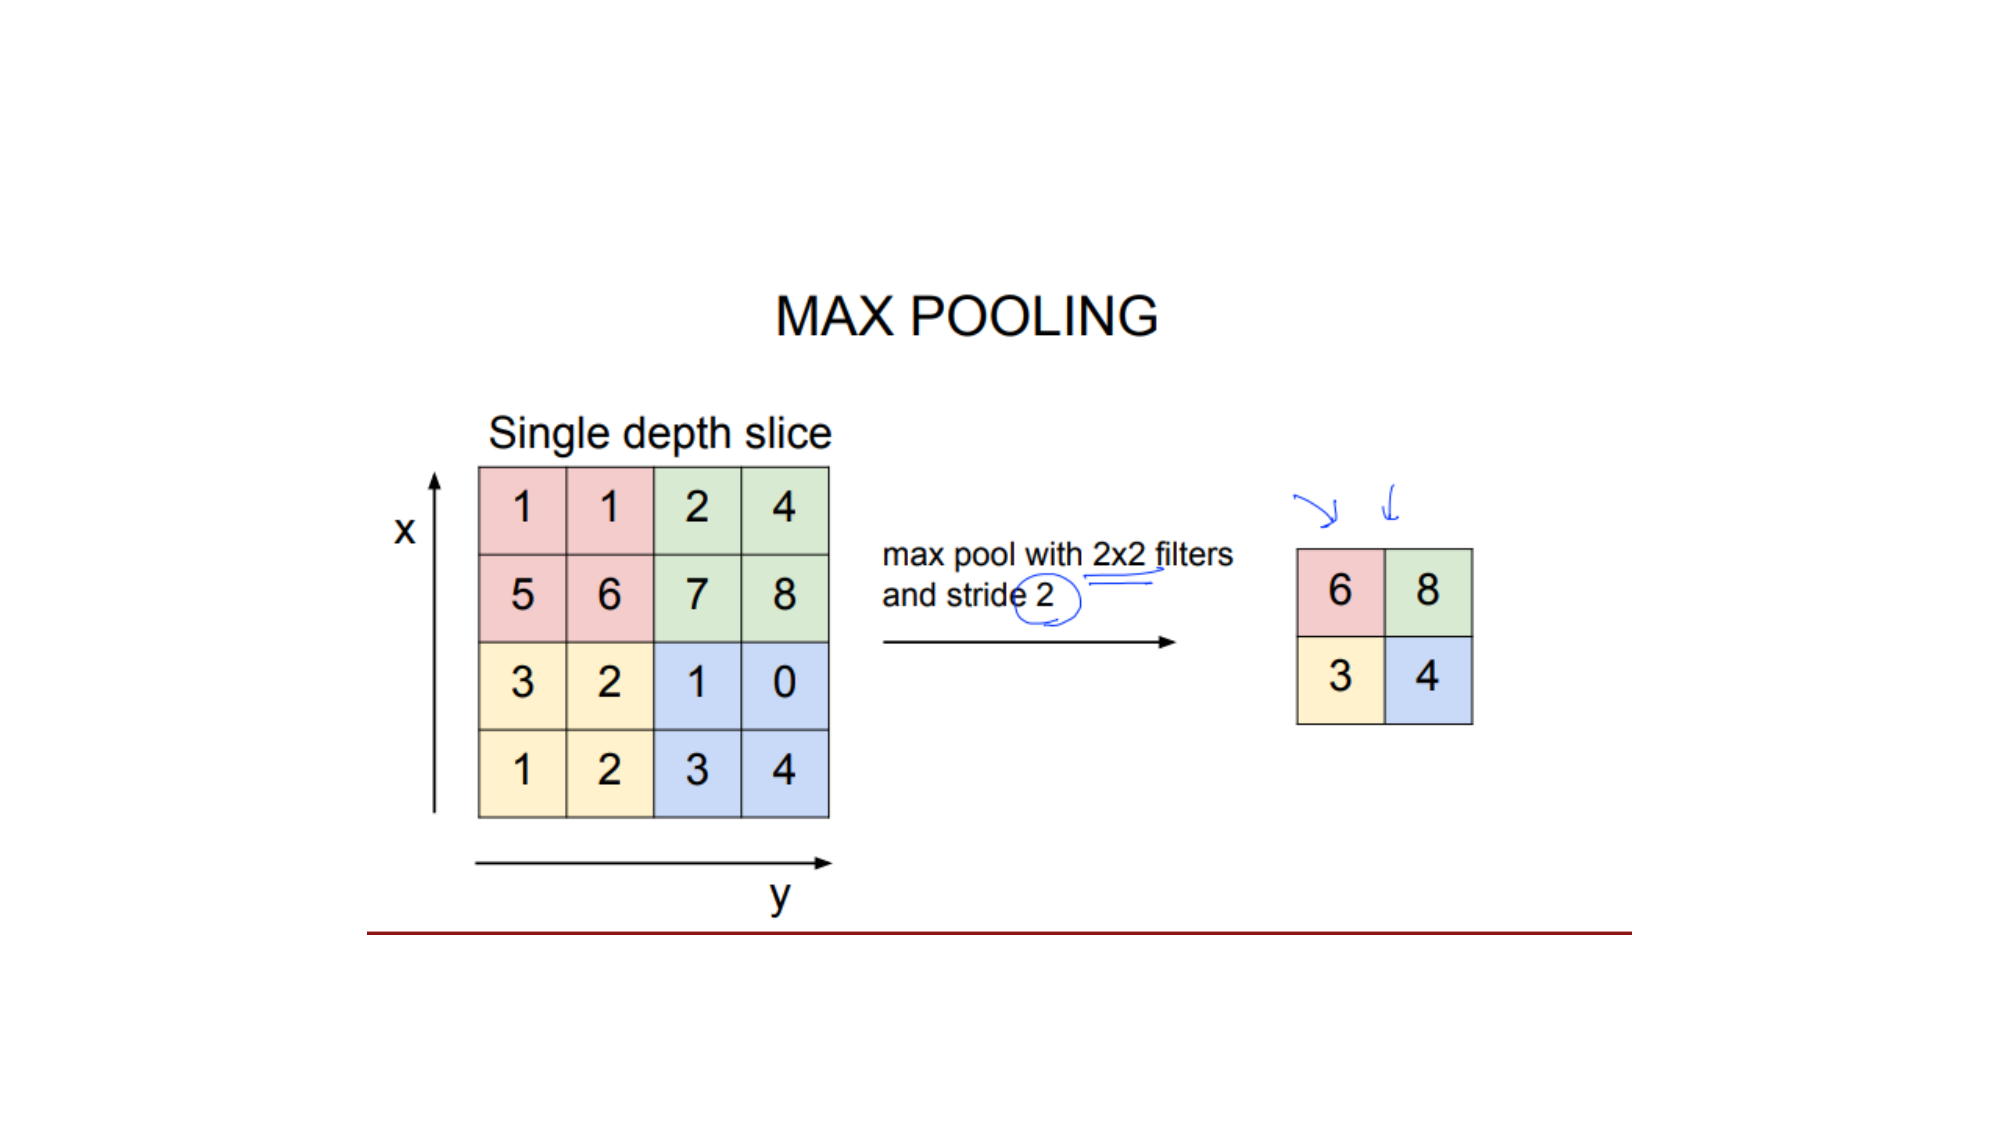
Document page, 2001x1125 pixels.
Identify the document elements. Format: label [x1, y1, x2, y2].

picture [367, 190, 1633, 935]
